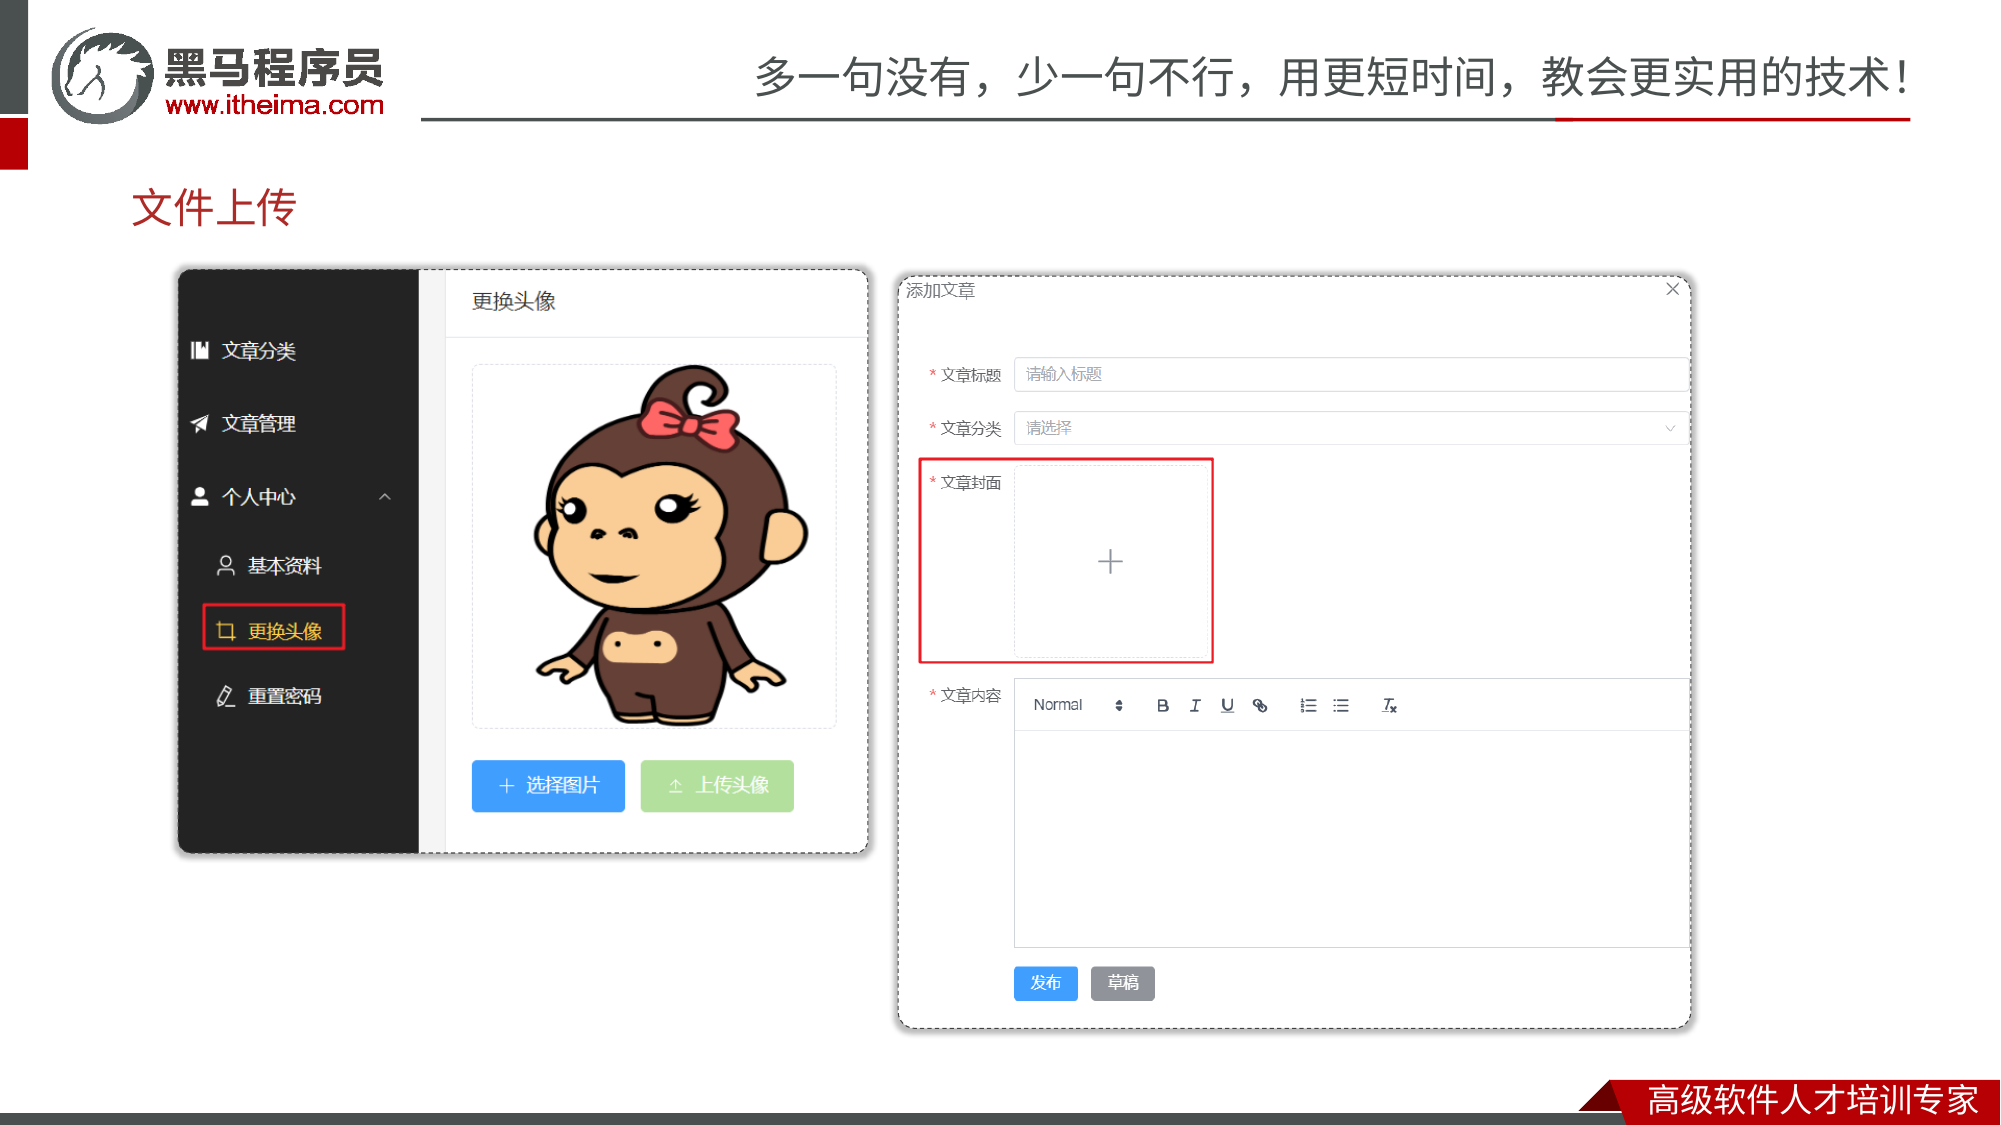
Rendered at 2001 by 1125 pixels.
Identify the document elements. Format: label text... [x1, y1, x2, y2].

picture [178, 269, 869, 854]
picture [50, 26, 384, 125]
picture [897, 275, 1692, 1029]
title 文件上传 [116, 164, 1872, 250]
